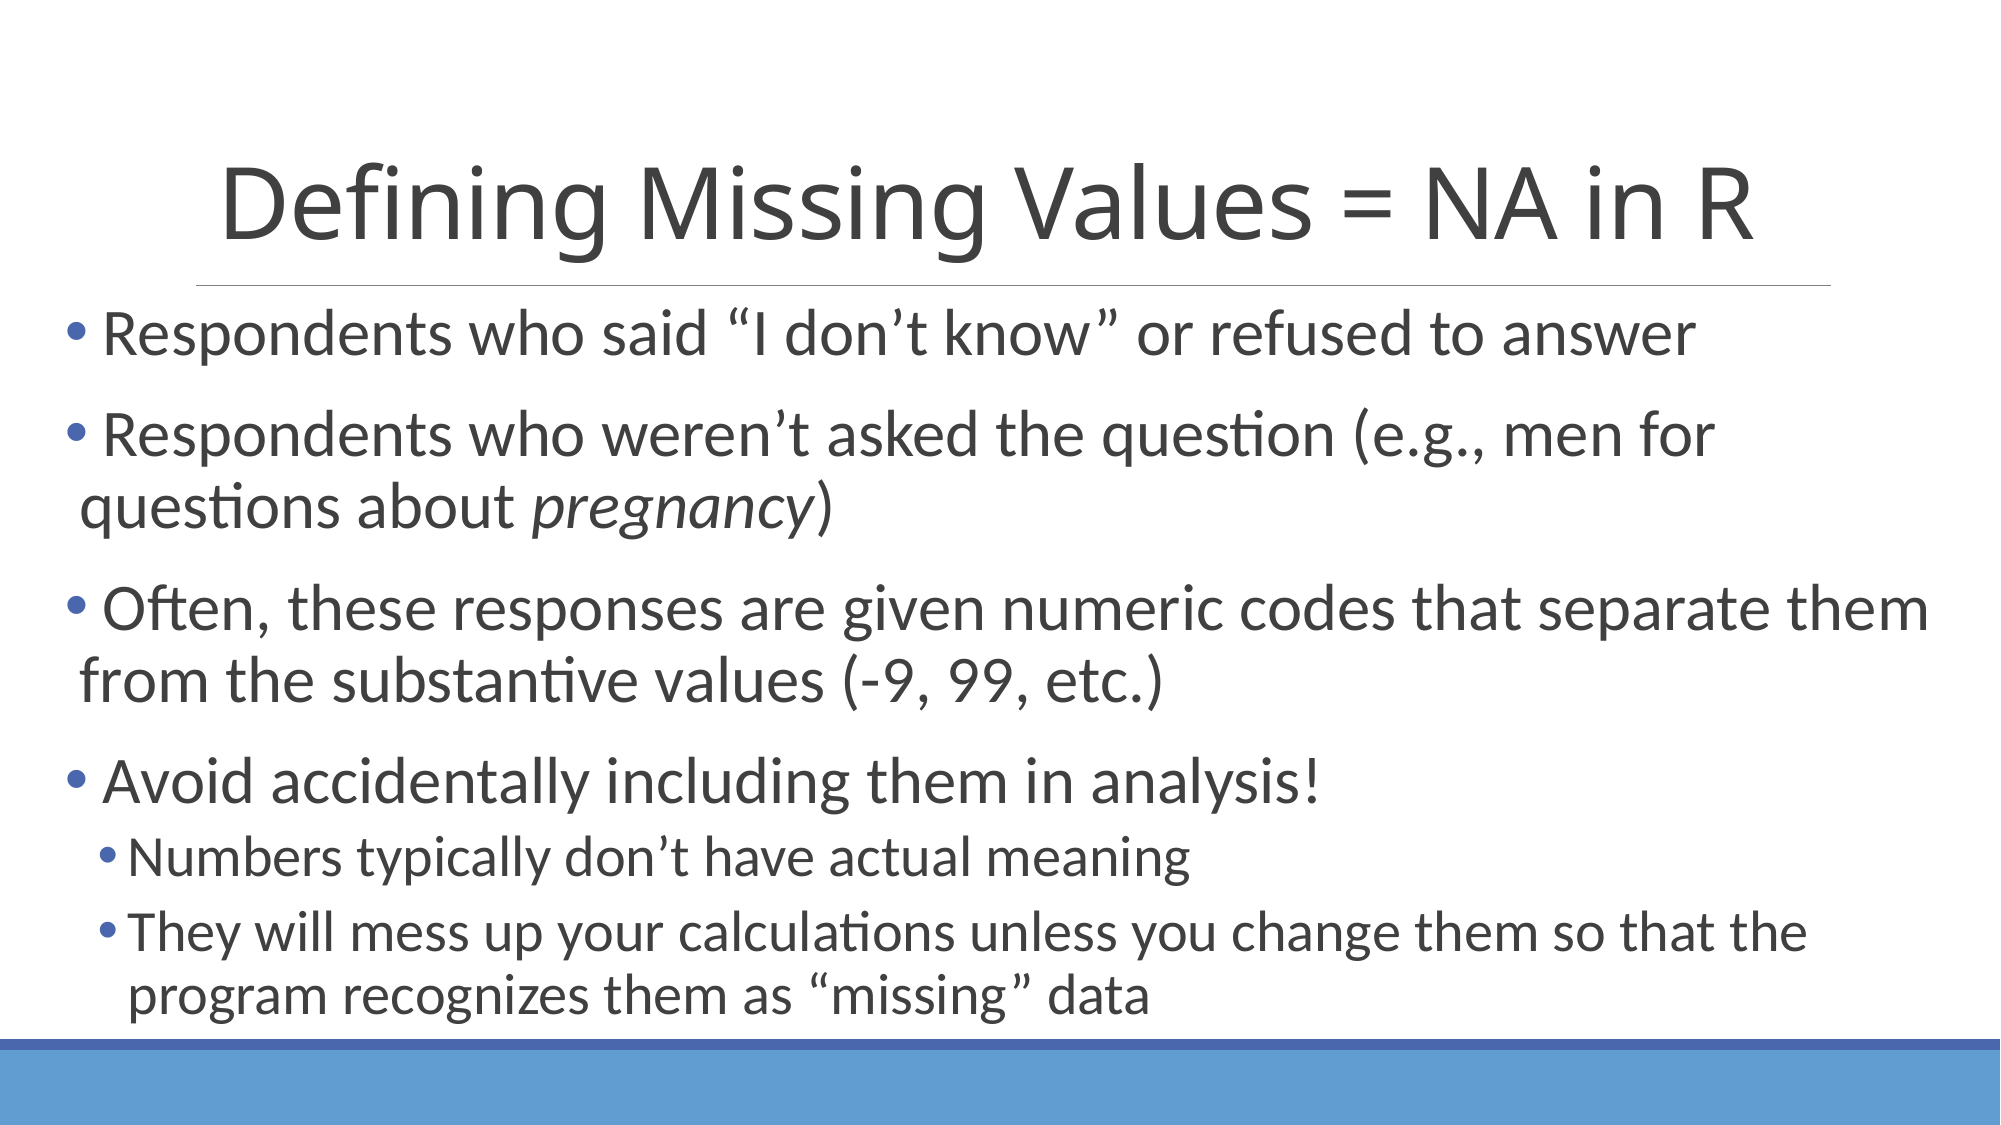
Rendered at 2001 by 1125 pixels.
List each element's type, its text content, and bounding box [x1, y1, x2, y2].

list Respondents who said “I don’t know” or refused to answer Respondents who weren’t asked the question (e.g., men for questions about pregnancy) Often, these responses are given numeric codes that separate them from the substantive values (-9, 99, etc.) Avoid accidentally including them in analysis! Numbers typically don’t have actual meaning They will mess up your calculations unless you change them so that the program recognizes them as “missing” data [64, 290, 1985, 1105]
title Defining Missing Values = NA in R [202, 126, 1904, 268]
